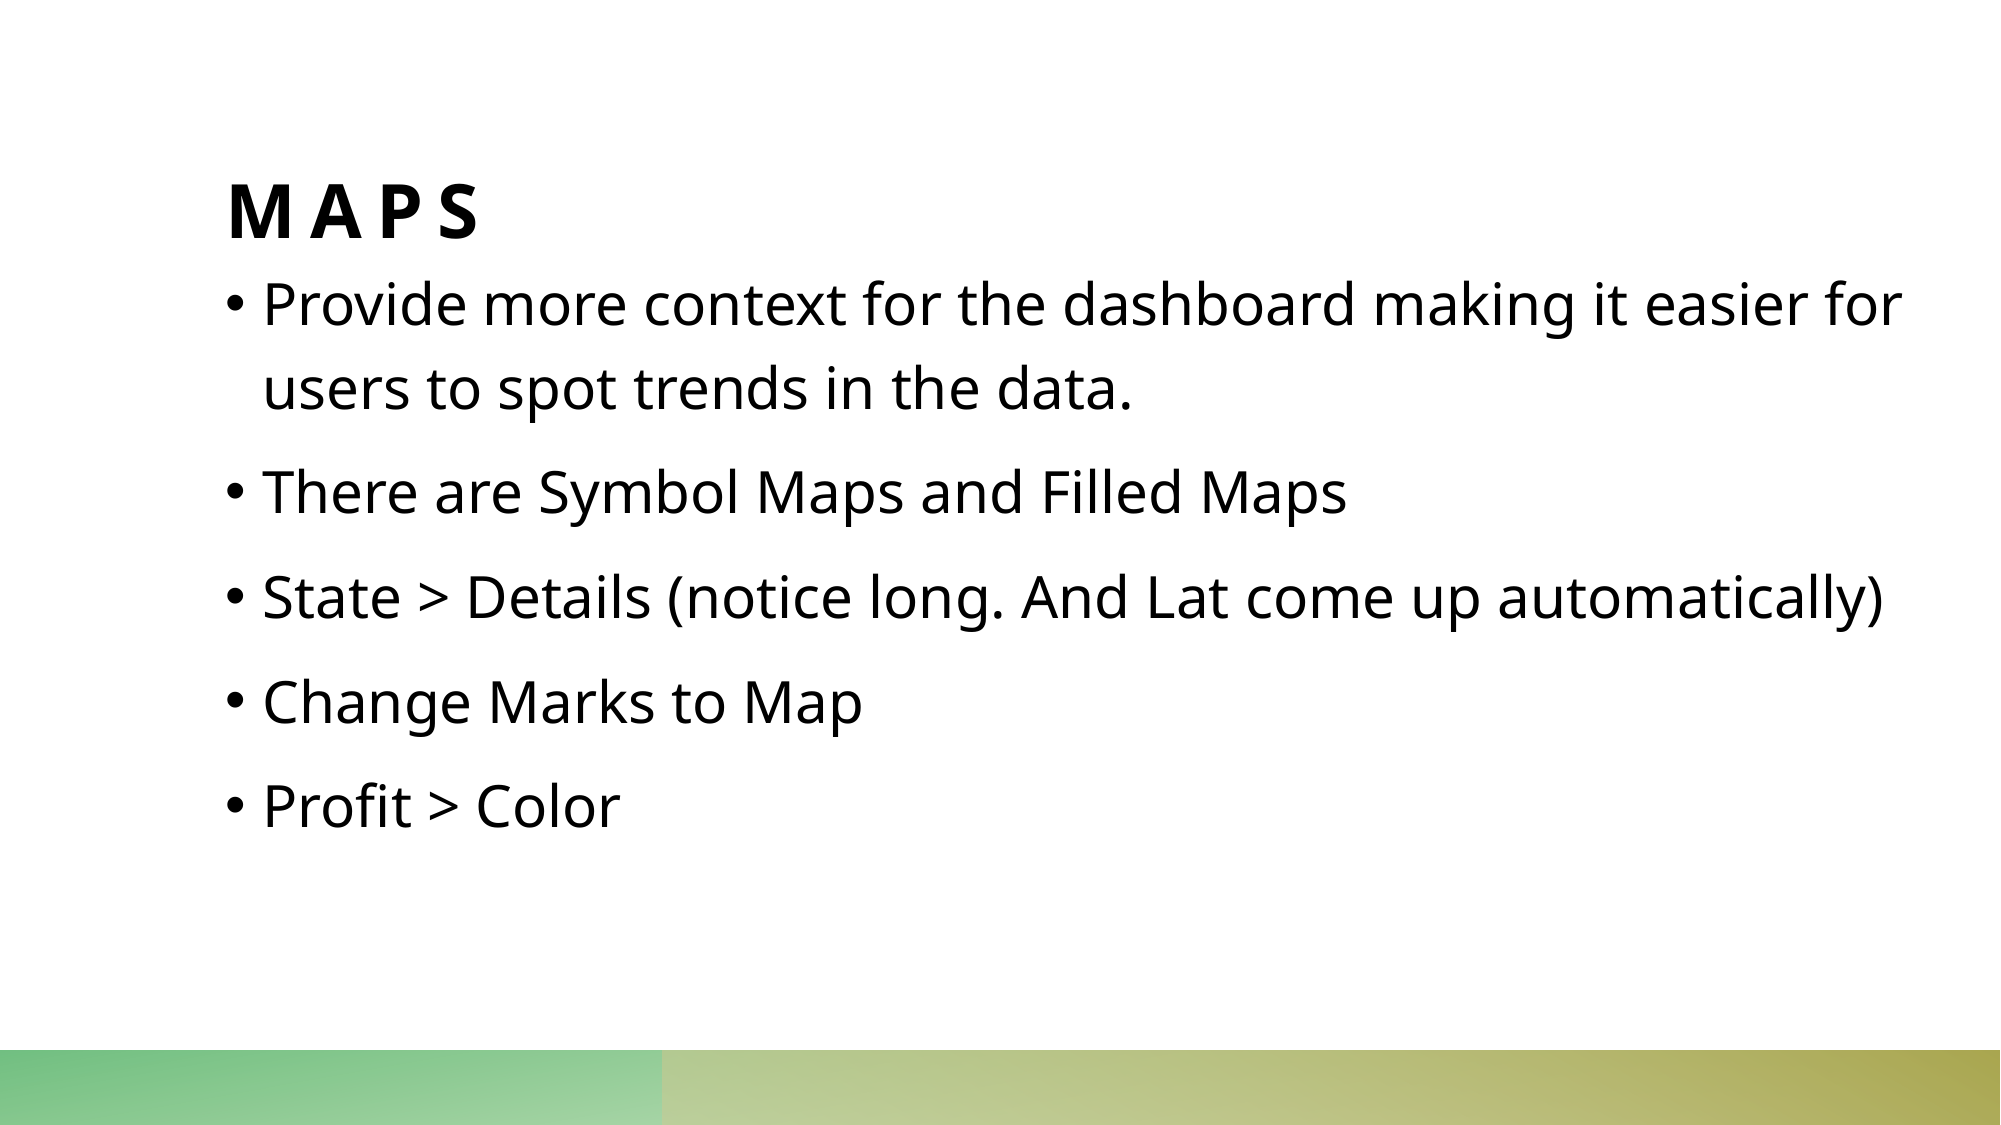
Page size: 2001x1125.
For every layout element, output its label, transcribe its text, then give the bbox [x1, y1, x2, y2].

list Provide more context for the dashboard making it easier for users to spot trends in the data. There are Symbol Maps and Filled Maps State > Details (notice long. And Lat come up automatically) Change Marks to Map Profit > Color [225, 253, 1905, 996]
title maps [225, 50, 1905, 253]
